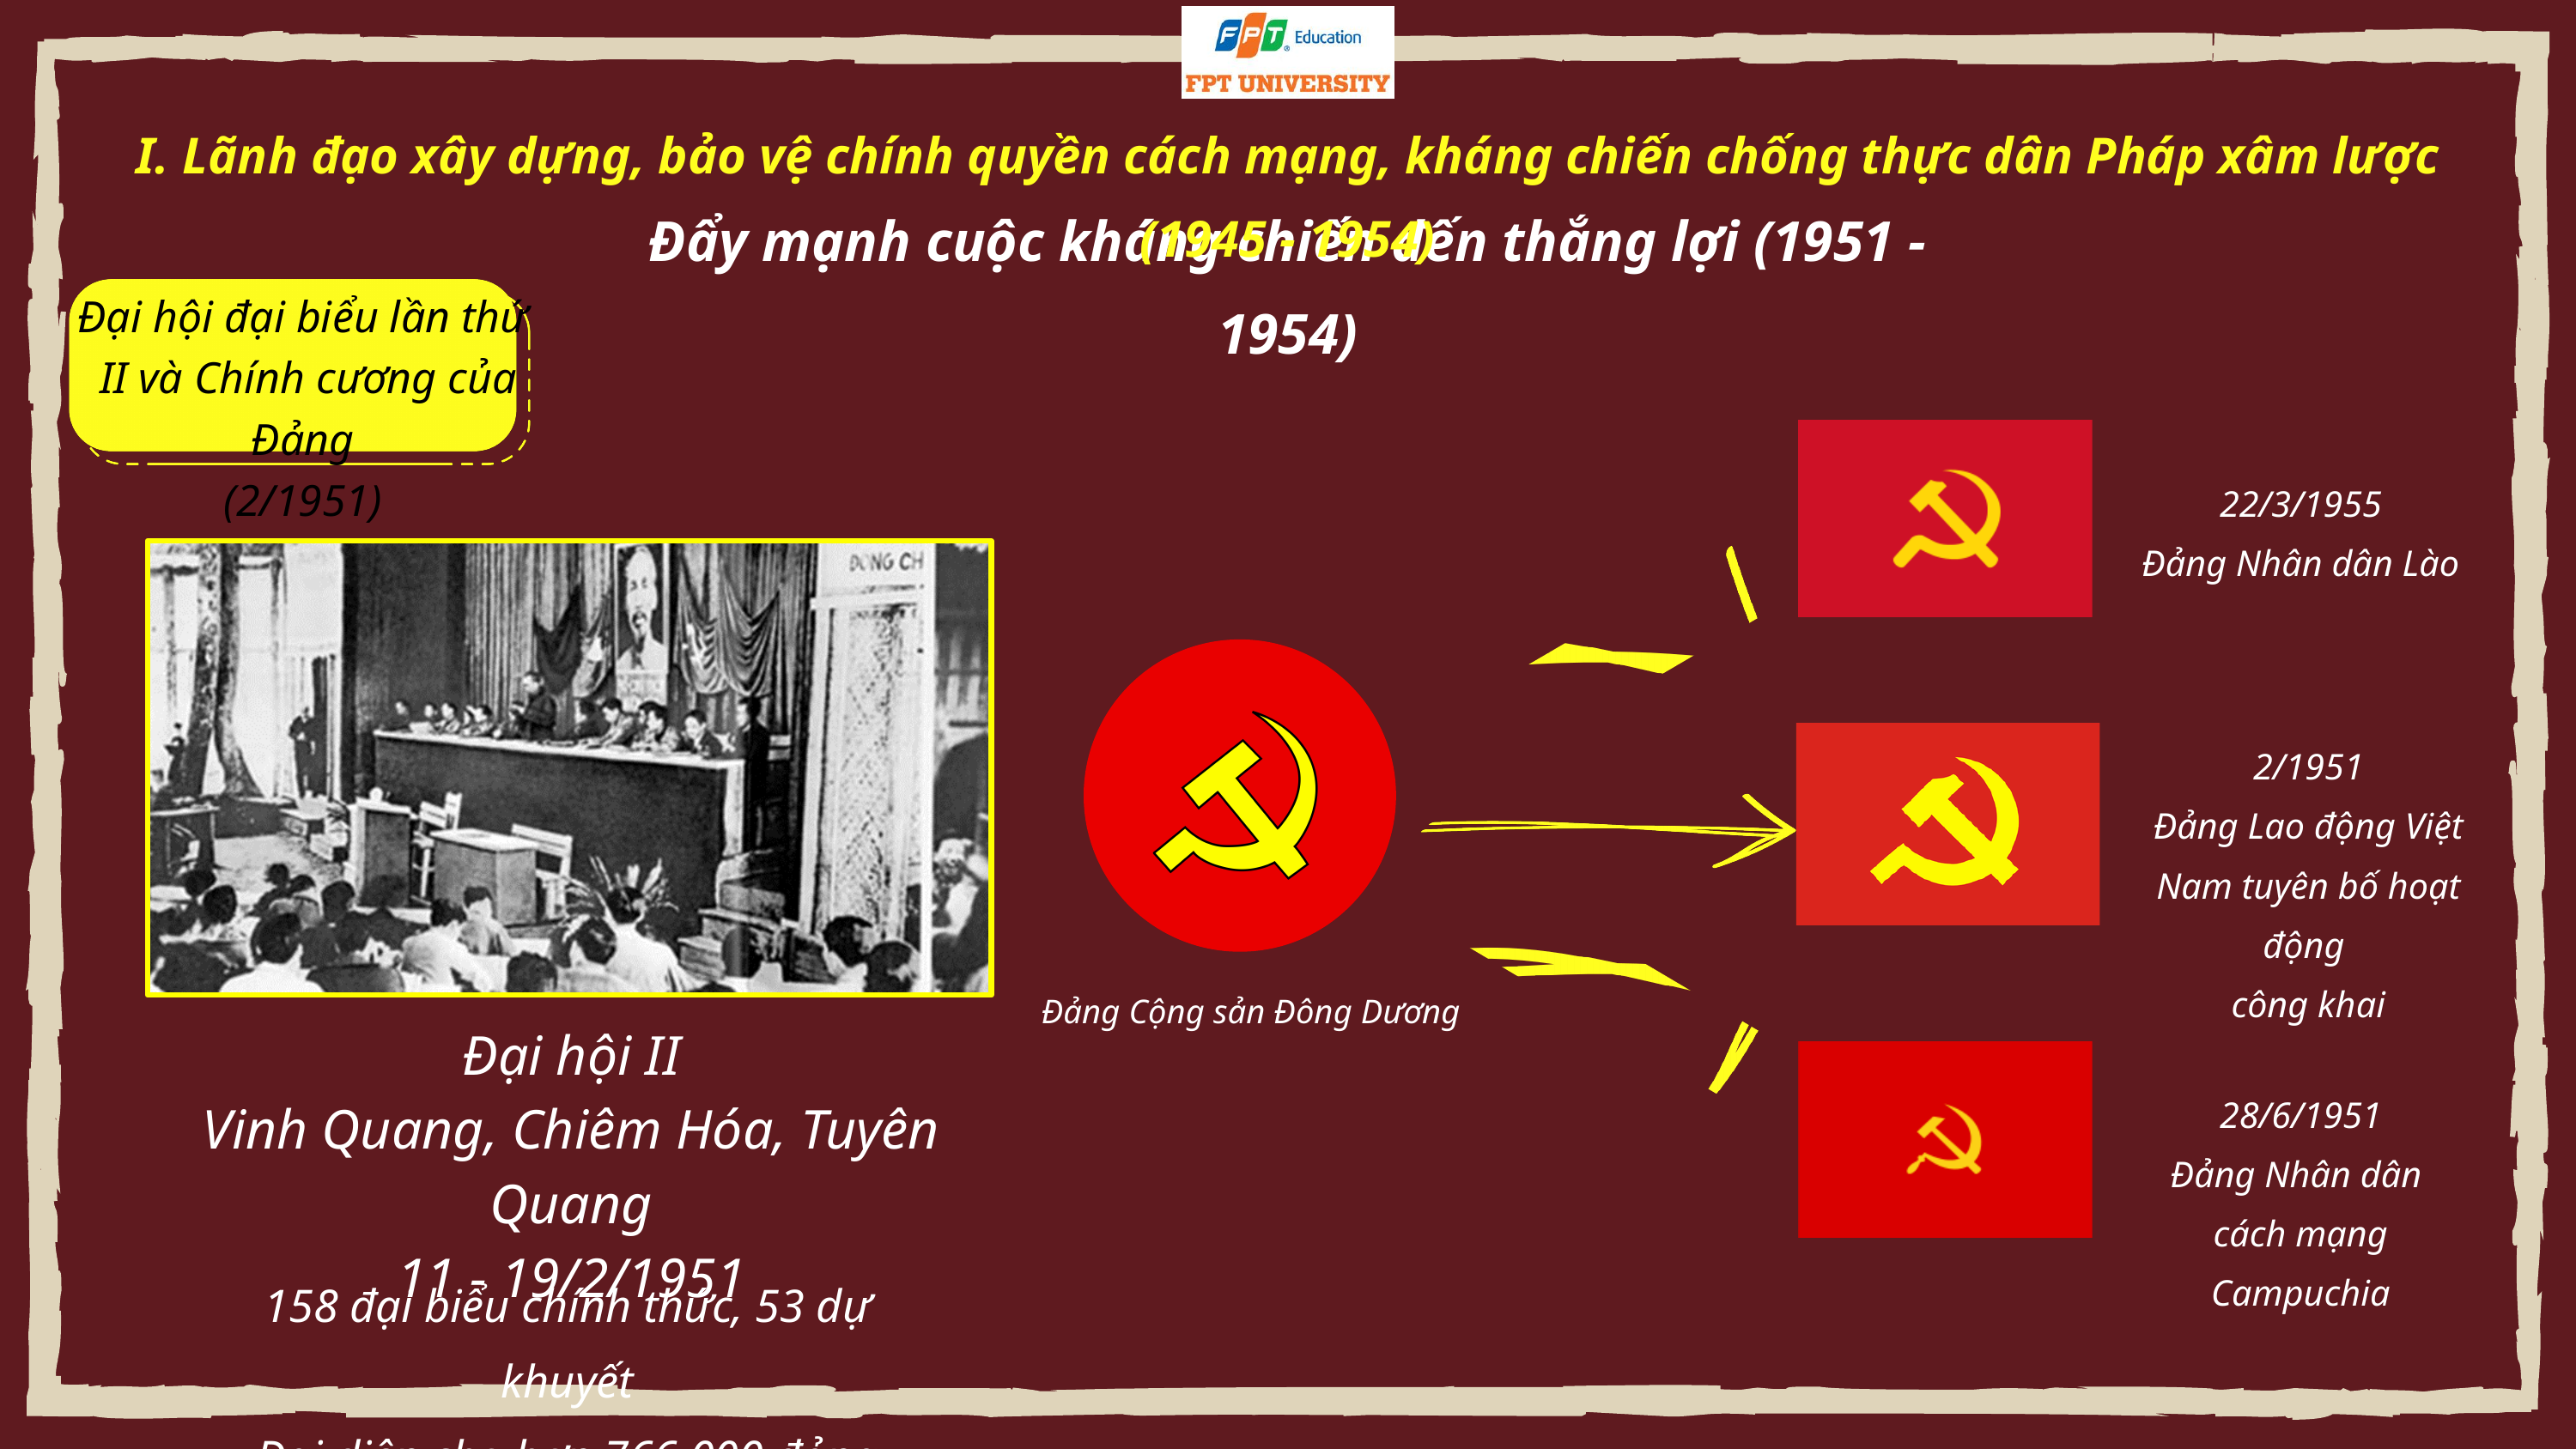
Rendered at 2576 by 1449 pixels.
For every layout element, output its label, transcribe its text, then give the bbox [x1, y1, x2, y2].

text_box [147, 540, 992, 996]
text_box 2/1951 Đảng Lao động Việt Nam tuyên bố hoạt động công khai [2130, 727, 2487, 1025]
text_box [1797, 420, 2093, 617]
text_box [1083, 639, 1397, 952]
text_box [68, 278, 532, 465]
text_box 158 đại biểu chính thức, 53 dự khuyết Đại diện cho hơn 766.000 đảng viên [244, 1256, 891, 1449]
text_box Đẩy mạnh cuộc kháng chiến đến thắng lợi (1951 - 1954) [630, 268, 1946, 366]
text_box 22/3/1955 Đảng Nhân dân Lào [2130, 464, 2471, 584]
text_box Đại hội II Vinh Quang, Chiêm Hóa, Tuyên Quang 11 - 19/2/1951 [151, 1012, 992, 1308]
text_box [1797, 1041, 2093, 1238]
text_box [1182, 6, 1394, 99]
text_box [1418, 792, 1796, 869]
text_box [1413, 541, 1779, 797]
text_box I. Lãnh đạo xây dựng, bảo vệ chính quyền cách mạng, kháng chiến chống thực dân Pháp xâm lược (1945 - 1954) [89, 100, 2487, 268]
text_box [1795, 723, 2100, 925]
text_box [1418, 852, 1783, 1110]
text_box [891, 28, 2550, 1420]
text_box Đảng Cộng sản Đông Dương [965, 975, 1536, 1031]
text_box [26, 31, 1182, 1419]
text_box 28/6/1951 Đảng Nhân dân cách mạng Campuchia [2130, 1076, 2471, 1314]
